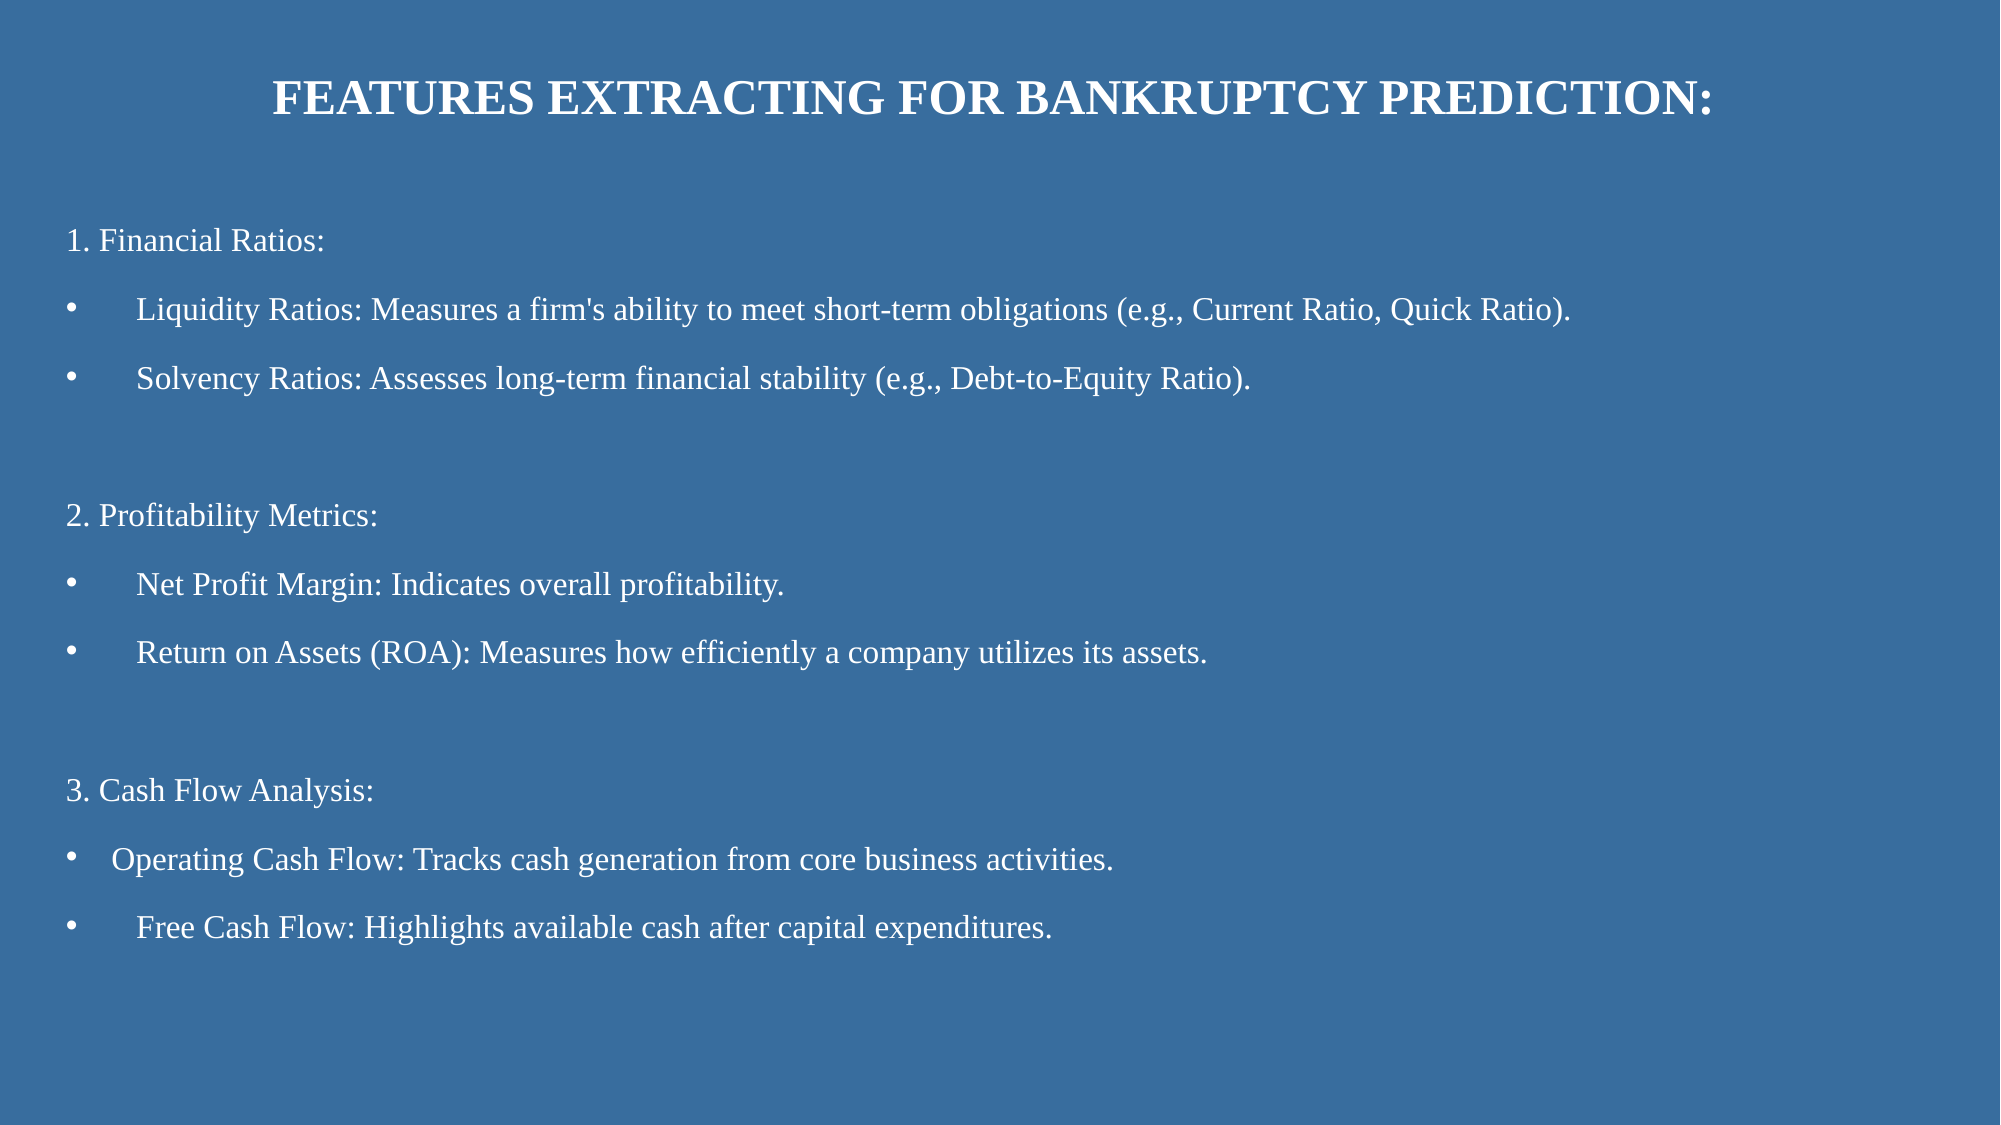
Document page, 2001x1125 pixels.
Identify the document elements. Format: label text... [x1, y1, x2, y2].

list 1. Financial Ratios: Liquidity Ratios: Measures a firm's ability to meet short-term obligations (e.g., Current Ratio, Quick Ratio). Solvency Ratios: Assesses long-term financial stability (e.g., Debt-to-Equity Ratio). 2. Profitability Metrics: Net Profit Margin: Indicates overall profitability. Return on Assets (ROA): Measures how efficiently a company utilizes its assets. 3. Cash Flow Analysis: Operating Cash Flow: Tracks cash generation from core business activities. Free Cash Flow: Highlights available cash after capital expenditures. [50, 203, 1944, 1046]
title Features Extracting for Bankruptcy Prediction: [0, 29, 2000, 168]
